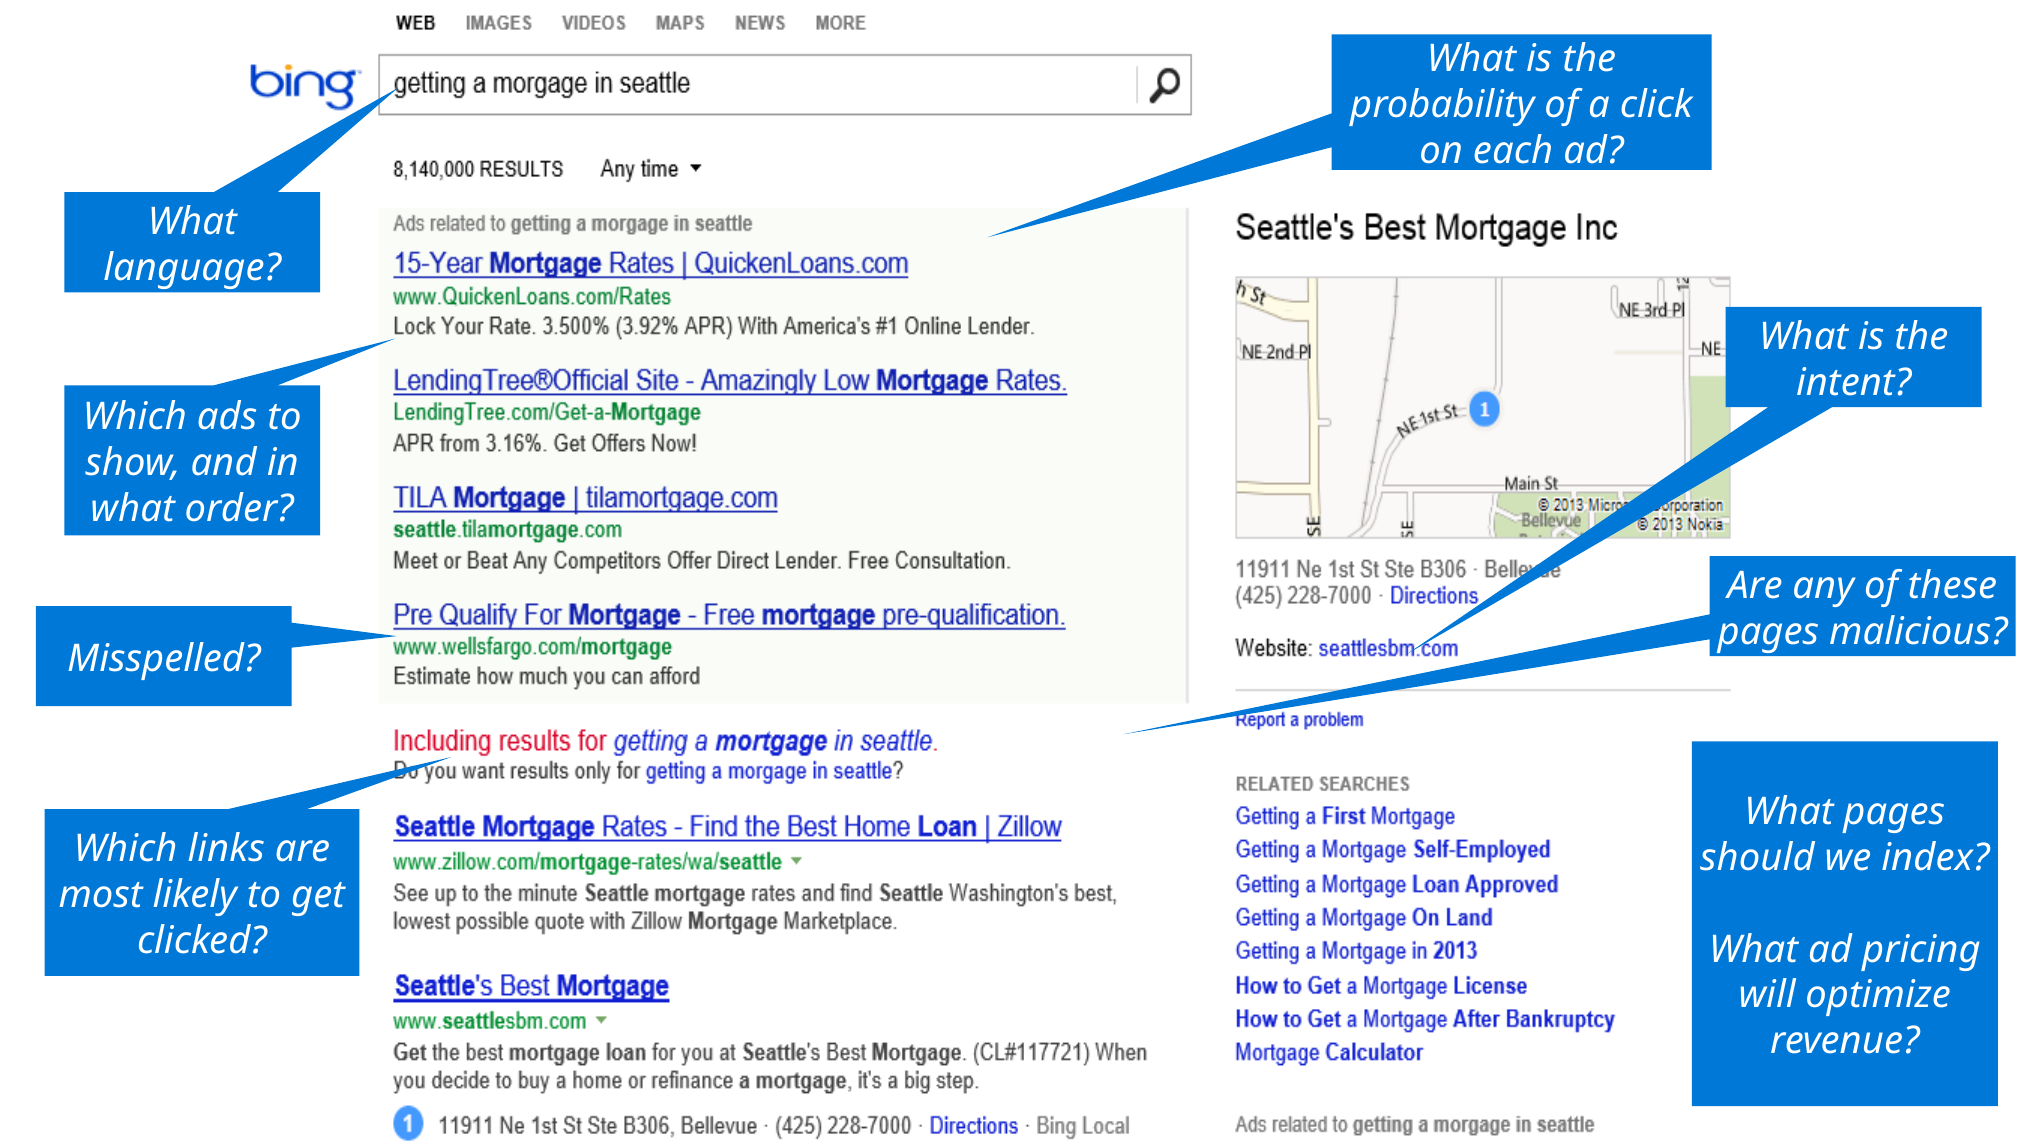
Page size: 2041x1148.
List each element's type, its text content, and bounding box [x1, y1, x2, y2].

text_box Which links are most likely to get clicked? [43, 805, 242, 977]
text_box What is the intent? [1776, 306, 1983, 441]
text_box Are any of these pages malicious? [1776, 555, 2017, 657]
picture [242, 1, 1776, 1148]
text_box What pages should we index? What ad pricing will optimize revenue? [1776, 741, 1999, 1107]
text_box Which ads to show, and in what order? [63, 377, 242, 537]
text_box Misspelled? [35, 605, 242, 707]
text_box What language? [63, 175, 242, 294]
